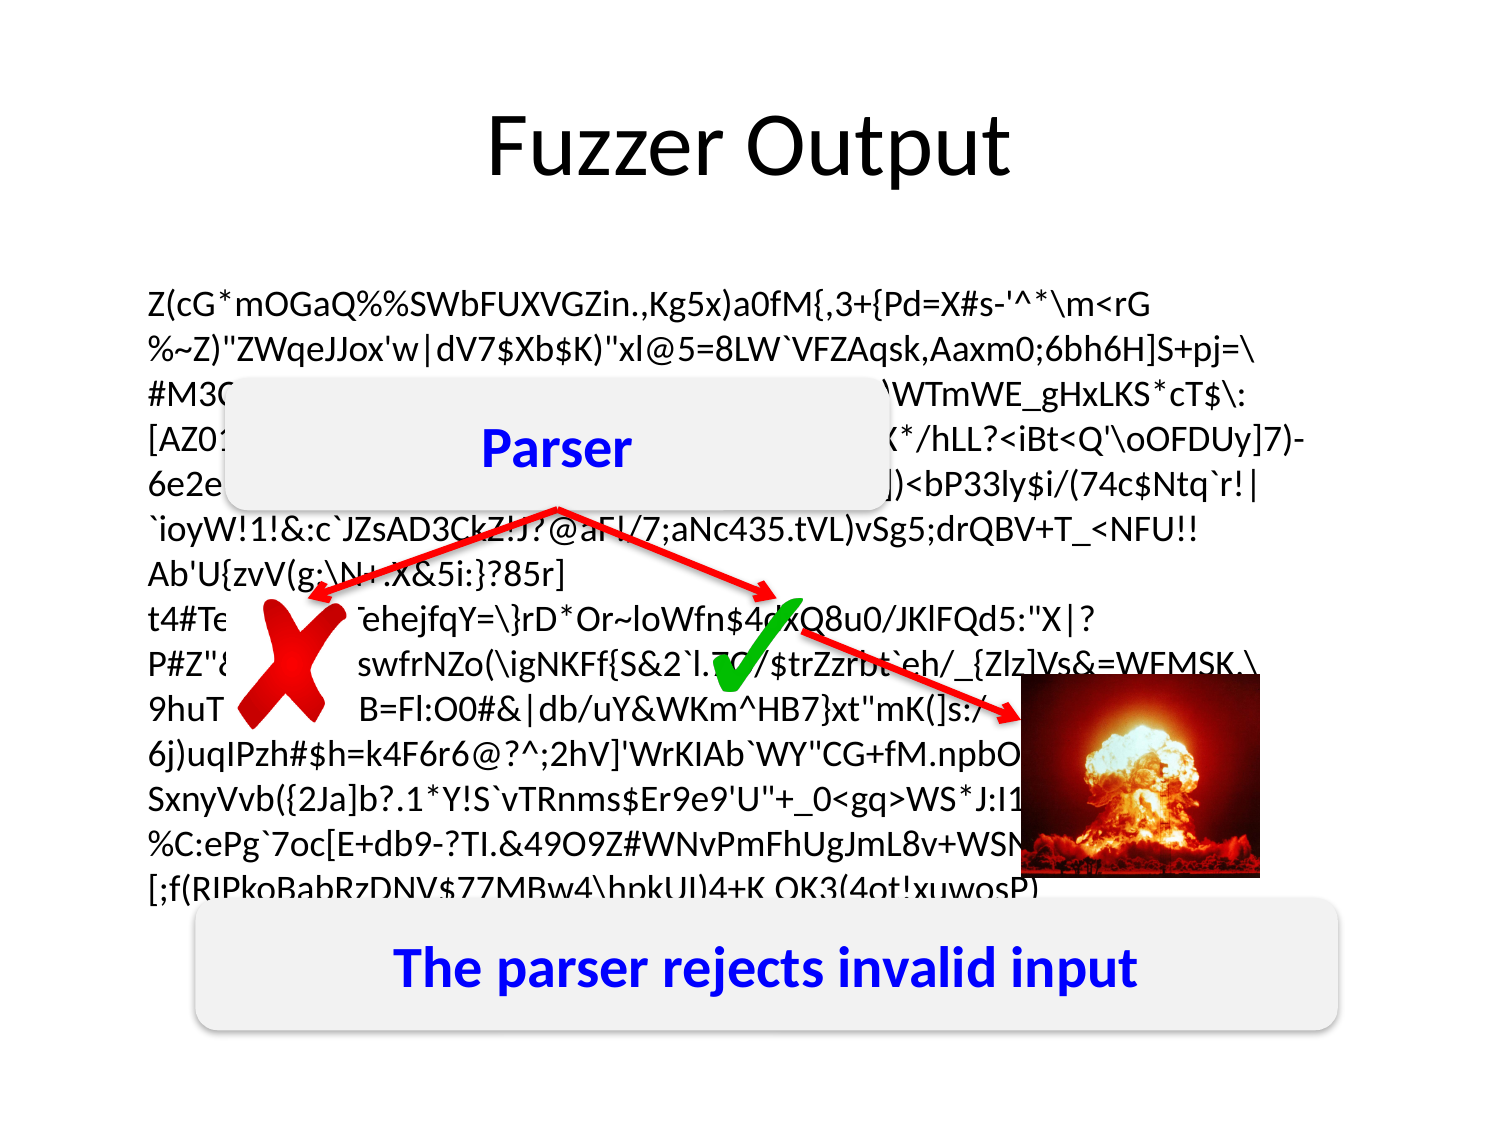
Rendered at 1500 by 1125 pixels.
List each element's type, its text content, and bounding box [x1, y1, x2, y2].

text_box The parser rejects invalid input [195, 897, 1338, 1031]
text_box Z(cG*mOGaQ%%SWbFUXVGZin.,Kg5x)a0fM{,3+{Pd=X#s-'^*\m<rG%~Z)"ZWqeJJox'w|dV7$Xb$K)"xl@5=8LW`VFZAqsk,Aaxm0;6bh6H]S+pj=\#M3CwSy\$Ko?`t.tR!@A|gQy[^V$\2!d1'++kx_!7)WTmWE_gHxLKS*cT$\:[AZ01Uv;/LB,Z?1cb]\|*^EL\X%|l#3VE06A=N0z'2X*/hLL?<iBt<Q'\oOFDUy]7)-6e2e>PyNkU7'\!HKiD}H/Z}R8l5?R=U@|qn>930P])<bP33ly$i/(74c$Ntq`r!|`ioyW!1!&:c`JZsAD3CkZ!J?@aF!/7;aNc435.tVL)vSg5;drQBV+T_<NFU!!Ab'U{zvV(g:\N+.X&5i:}?85r] t4#Te?;T~]YVTehejfqY=\}rD*Or~loWfn$4dxQ8u0/JKlFQd5:"X|?P#Z"&VD#l&yswfrNZo(\igNKFf{S&2`l.7O/$trZzrbt`eh/_{Zlz]Vs&=WFMSK,\9huTKuZX"5OB=Fl:O0#&|db/uY&WKm^HB7}xt"mK(]s:/6j)uqIPzh#$h=k4F6r6@?^;2hV]'WrKIAb`WY"CG+fM.npbOzoZ9JAJ@PS?-SxnyVvb({2Ja]b?.1*Y!S`vTRnms$Er9e9'U"+_0<gq>WS*J:I1XJzt\.Dh%C:ePg`7oc[E+db9-?TI.&49O9Z#WNvPmFhUgJmL8v+WSN@o/[;f(RIPkoBabRzDNV$77MBw4\hpkUI)4+K QK3(4ot!xuwosP) [132, 271, 1374, 917]
text_box Parser [225, 377, 890, 511]
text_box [307, 509, 555, 599]
picture [225, 598, 358, 730]
title Fuzzer Output [75, 45, 1425, 233]
picture [1020, 674, 1260, 878]
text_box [801, 630, 1022, 721]
picture [713, 598, 804, 692]
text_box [557, 509, 778, 599]
